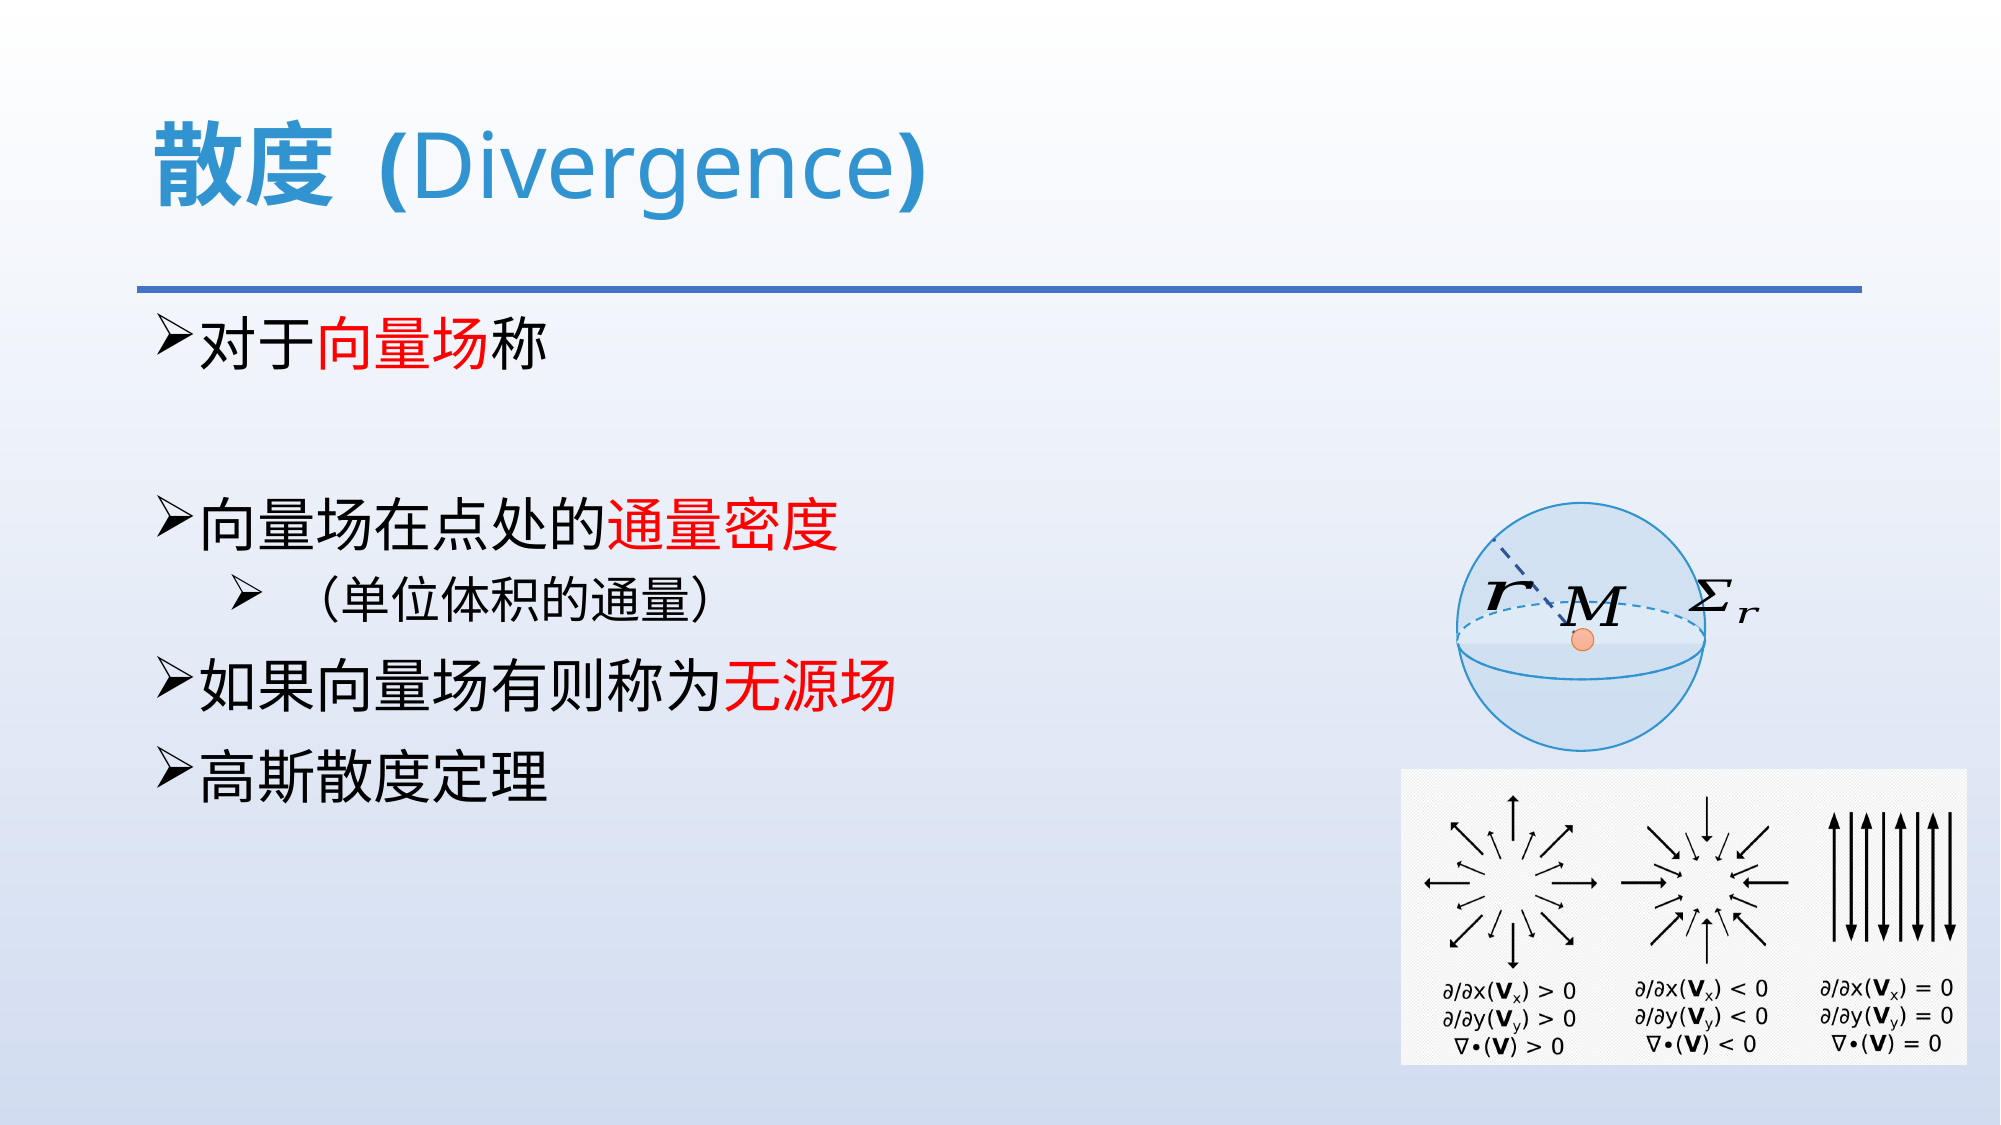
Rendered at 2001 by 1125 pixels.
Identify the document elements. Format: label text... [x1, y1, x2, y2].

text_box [1456, 502, 1763, 751]
picture [1401, 769, 1967, 1065]
title 散度 (Divergence) [137, 59, 1863, 278]
